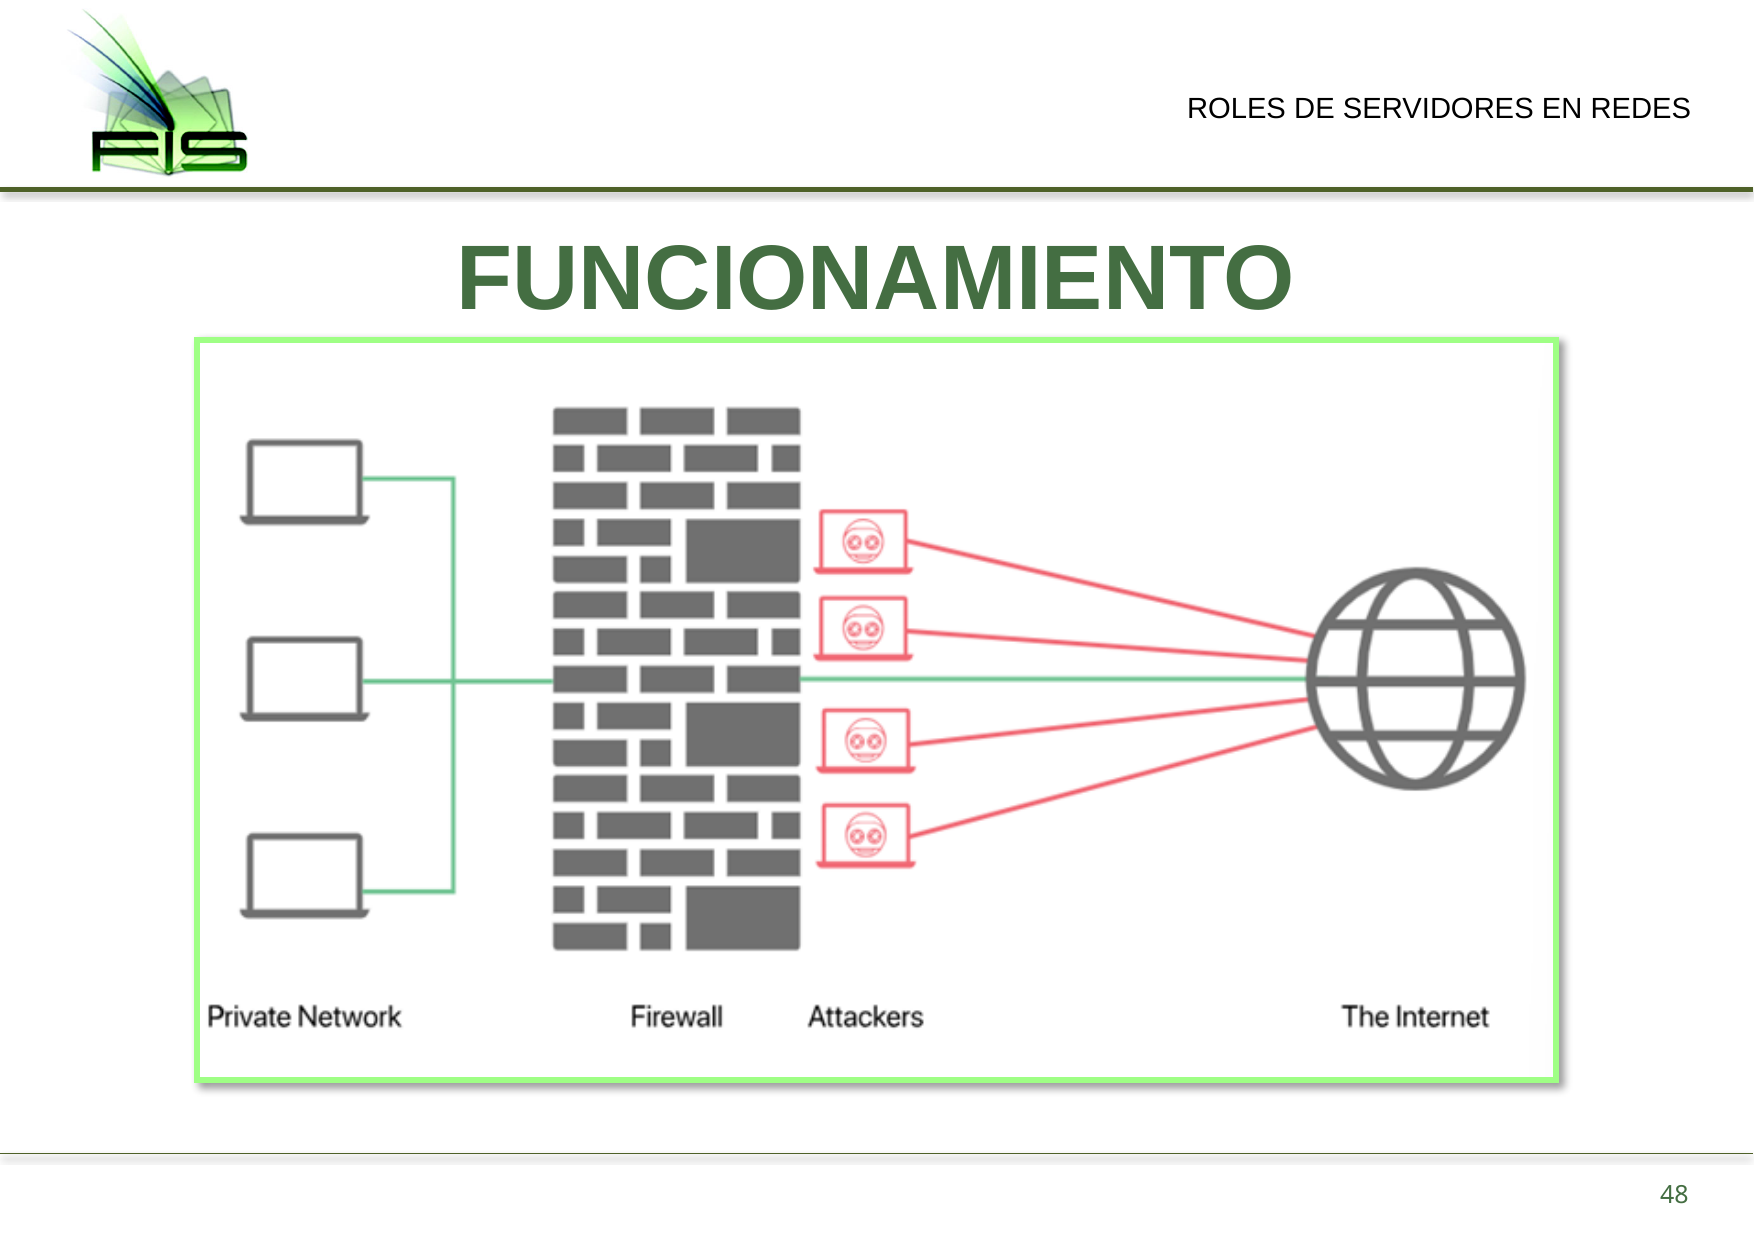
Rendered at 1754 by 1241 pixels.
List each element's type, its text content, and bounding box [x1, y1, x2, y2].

text_box ROLES DE SERVIDORES EN REDES [794, 81, 1707, 167]
picture [61, 8, 251, 178]
picture [200, 342, 1554, 1078]
slide_number 48 [1296, 1162, 1706, 1229]
text_box FUNCIONAMIENTO [187, 203, 1566, 311]
